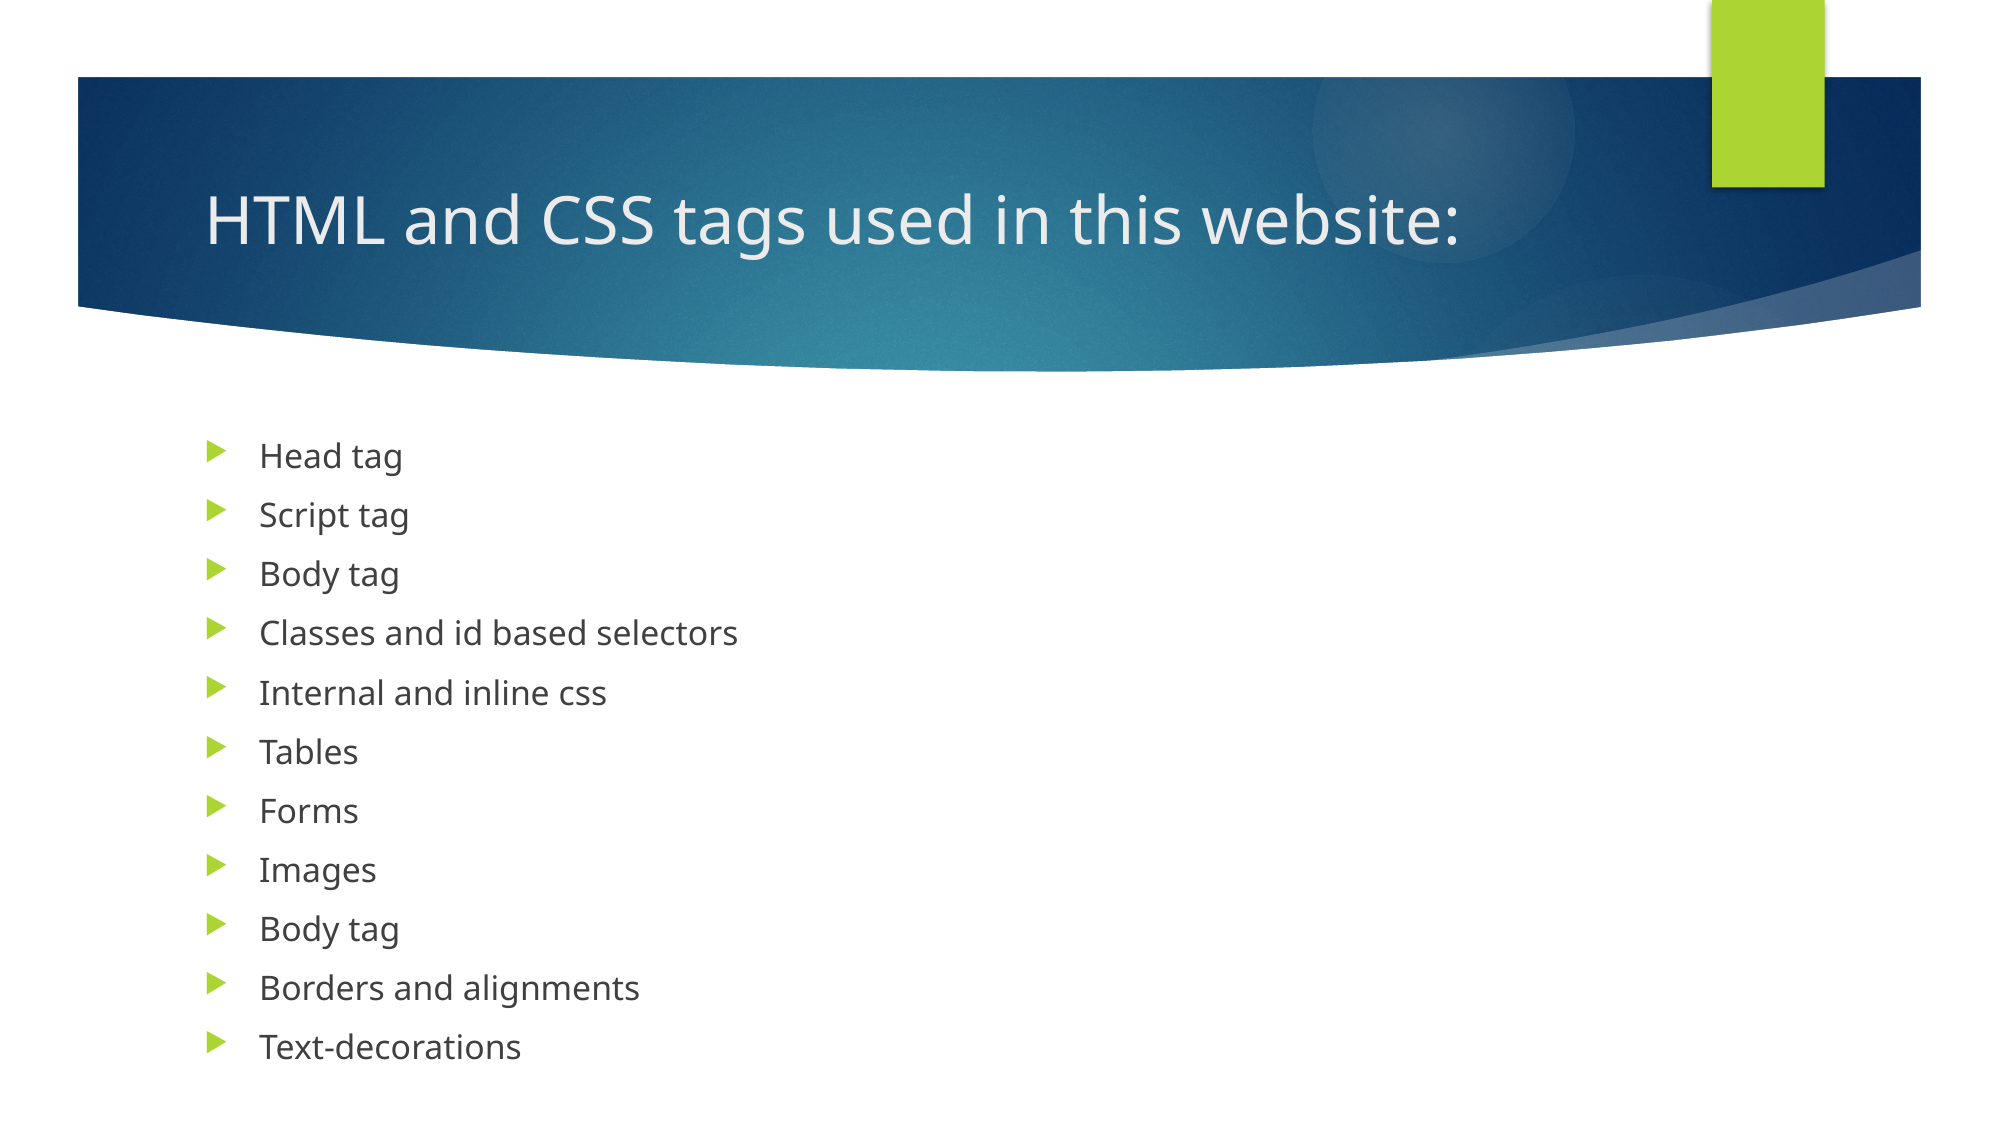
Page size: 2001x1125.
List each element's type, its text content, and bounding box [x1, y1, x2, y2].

list Head tag Script tag Body tag Classes and id based selectors Internal and inline css Tables Forms Images Body tag Borders and alignments Text-decorations [189, 427, 1627, 1075]
title HTML and CSS tags used in this website: [189, 159, 1627, 276]
